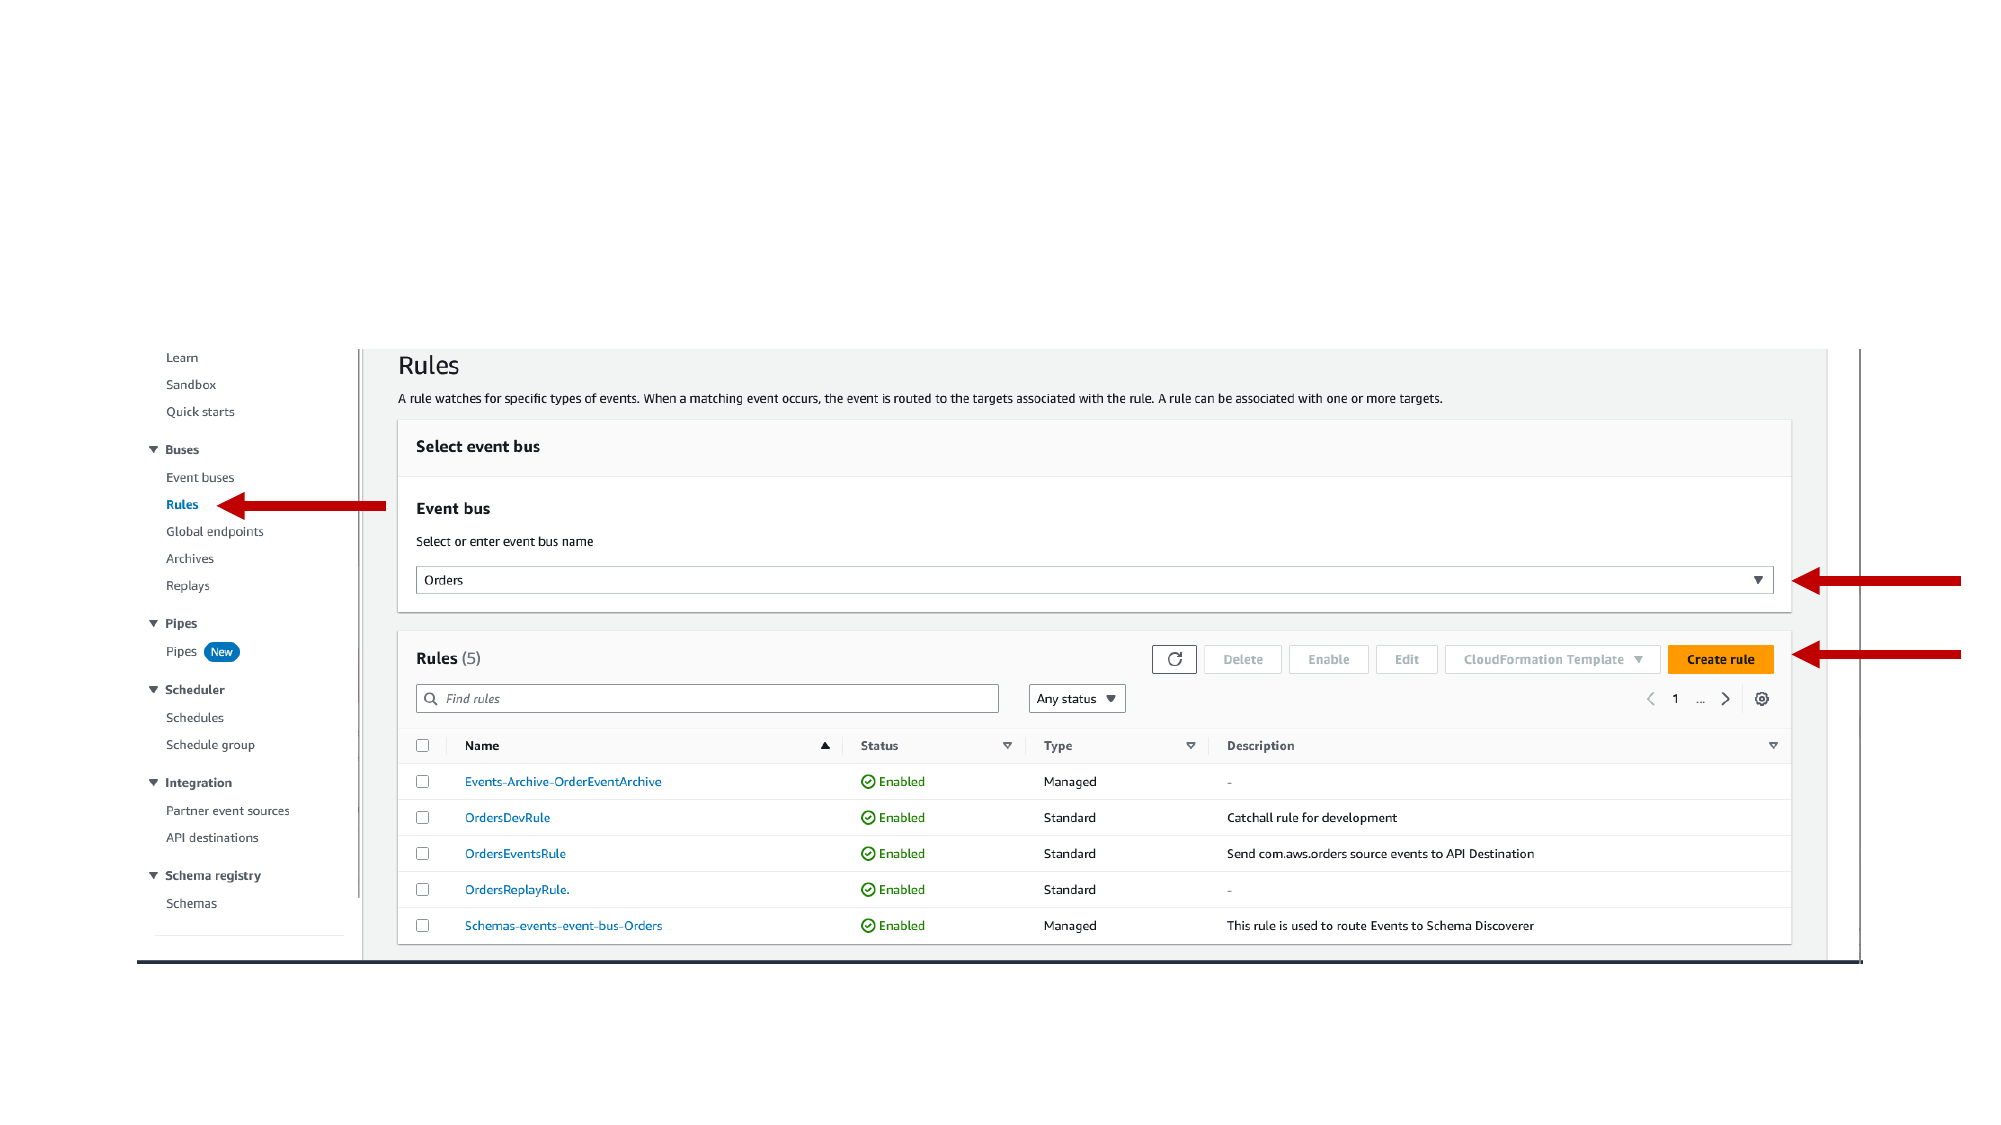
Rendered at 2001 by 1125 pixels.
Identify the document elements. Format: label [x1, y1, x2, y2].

list [137, 349, 1863, 964]
